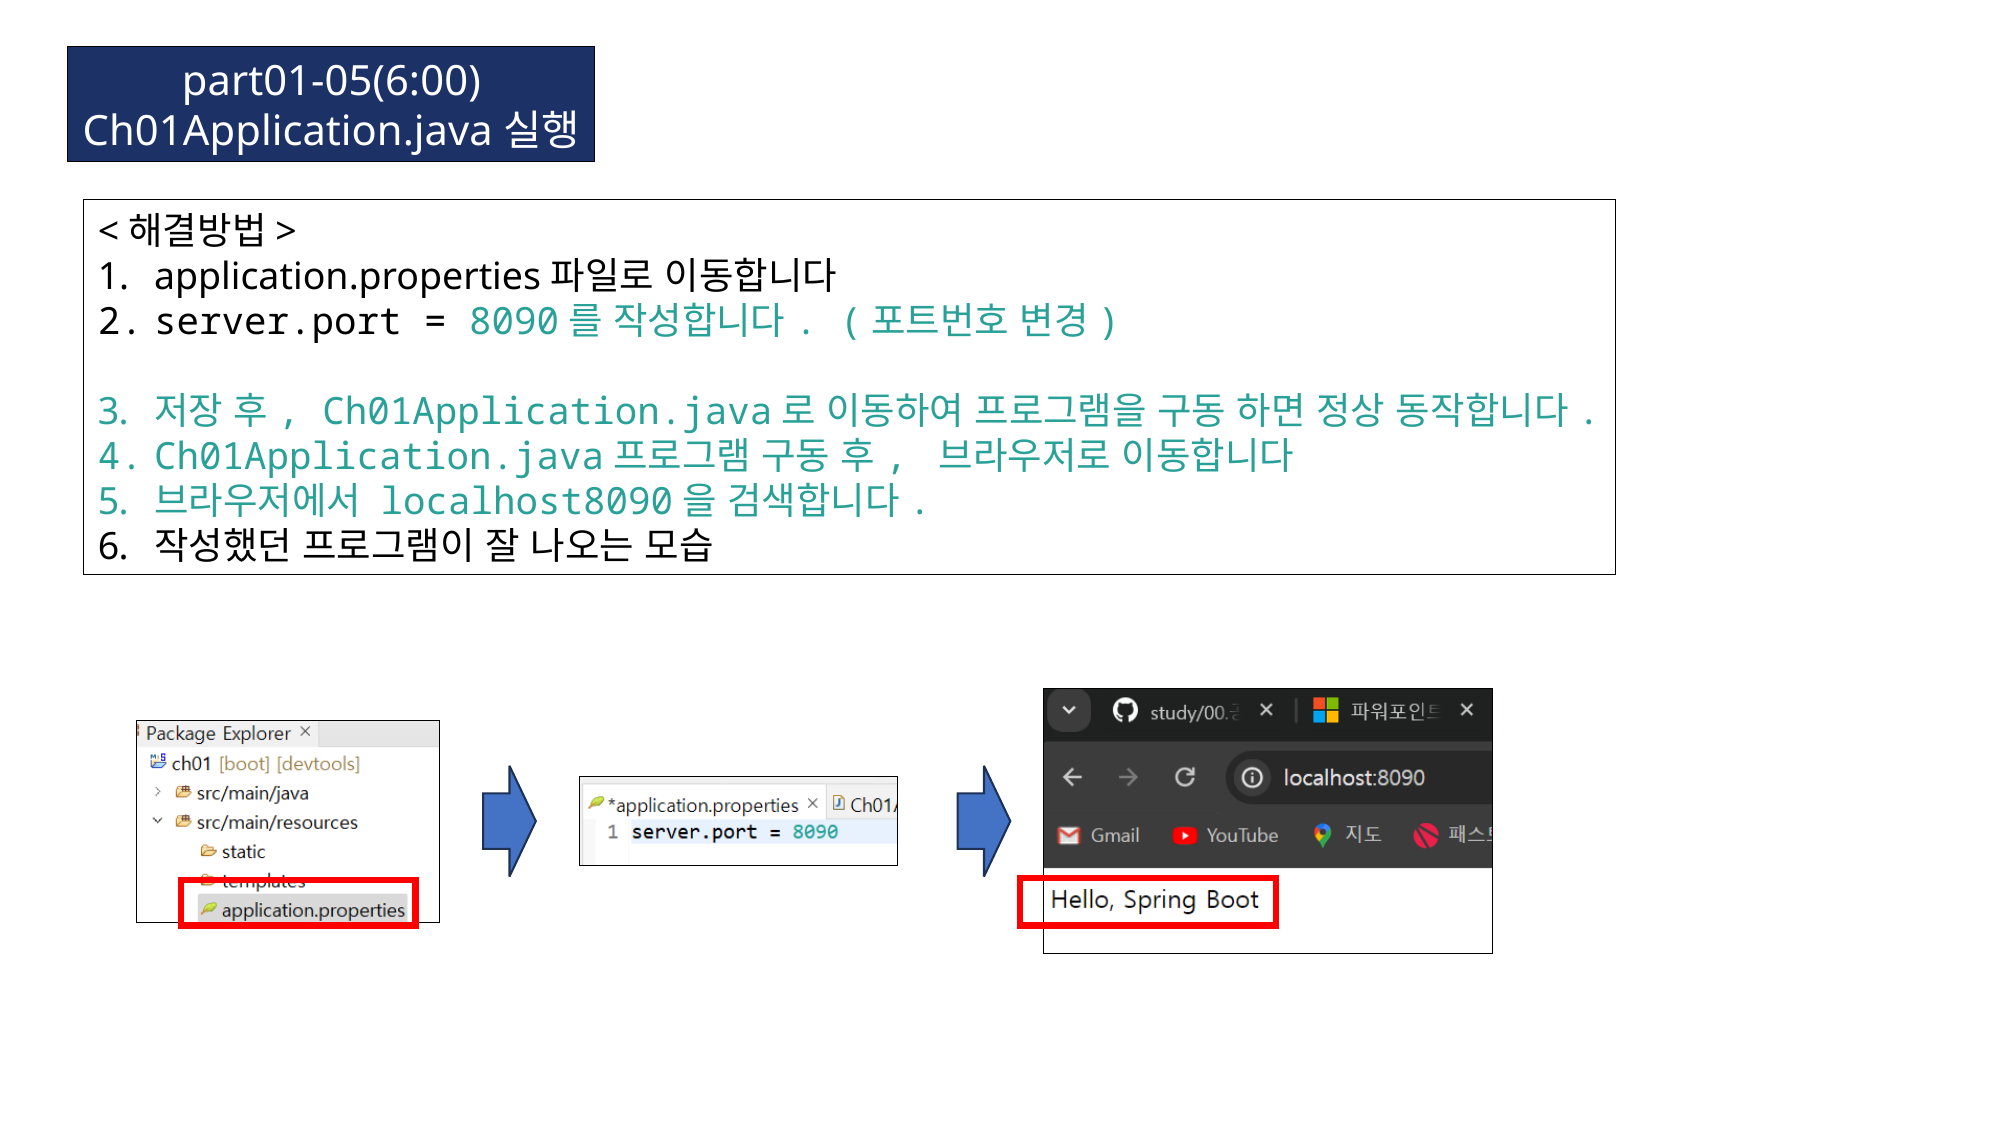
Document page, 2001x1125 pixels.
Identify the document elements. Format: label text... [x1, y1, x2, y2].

text_box <해결방법> application.properties파일로 이동합니다 server.port = 8090를 작성합니다. (포트번호 변경) 저장 후, Ch01Application.java로 이동하여 프로그램을 구동 하면 정상 동작합니다. Ch01Application.java프로그램 구동 후, 브라우저로 이동합니다 브라우저에서 localhost8090을 검색합니다. 작성했던 프로그램이 잘 나오는 모습 [83, 199, 1616, 575]
text_box part01-05(6:00) Ch01Application.java실행 [67, 46, 595, 162]
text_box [136, 688, 1493, 954]
